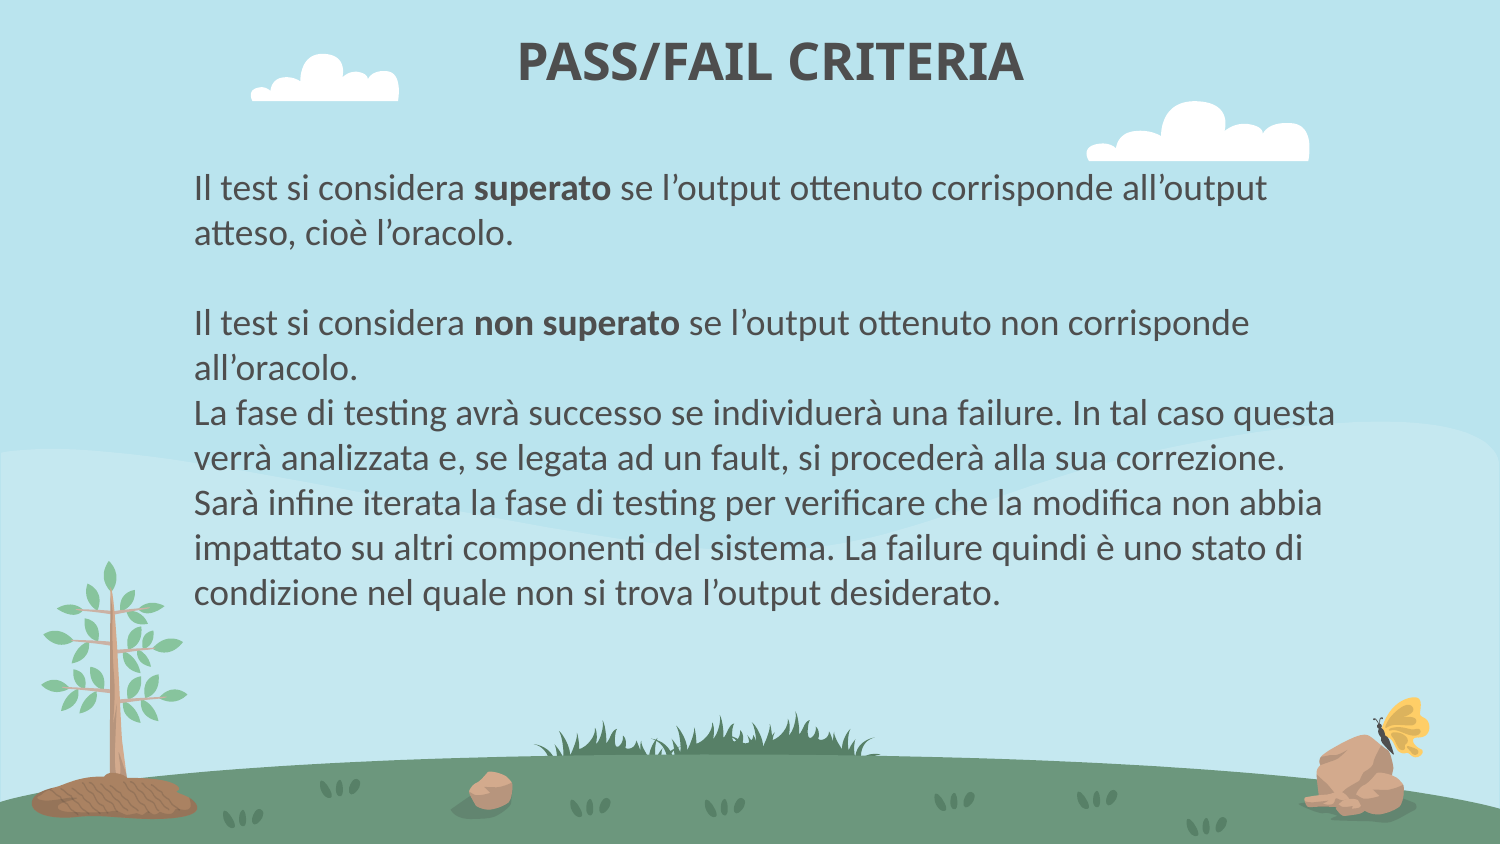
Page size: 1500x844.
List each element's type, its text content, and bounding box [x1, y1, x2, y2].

subtitle Il test si considera superato se l’output ottenuto corrisponde all’output atteso, cioè l’oracolo. Il test si considera non superato se l’output ottenuto non corrisponde all’oracolo. La fase di testing avrà successo se individuerà una failure. In tal caso questa verrà analizzata e, se legata ad un fault, si procederà alla sua correzione. Sarà infine iterata la fase di testing per verificare che la modifica non abbia impattato su altri componenti del sistema. La failure quindi è uno stato di condizione nel quale non si trova l’output desiderato. [157, 160, 1385, 654]
text_box [1086, 105, 1310, 162]
text_box PASS/FAIL CRITERIA [20, 14, 1500, 105]
